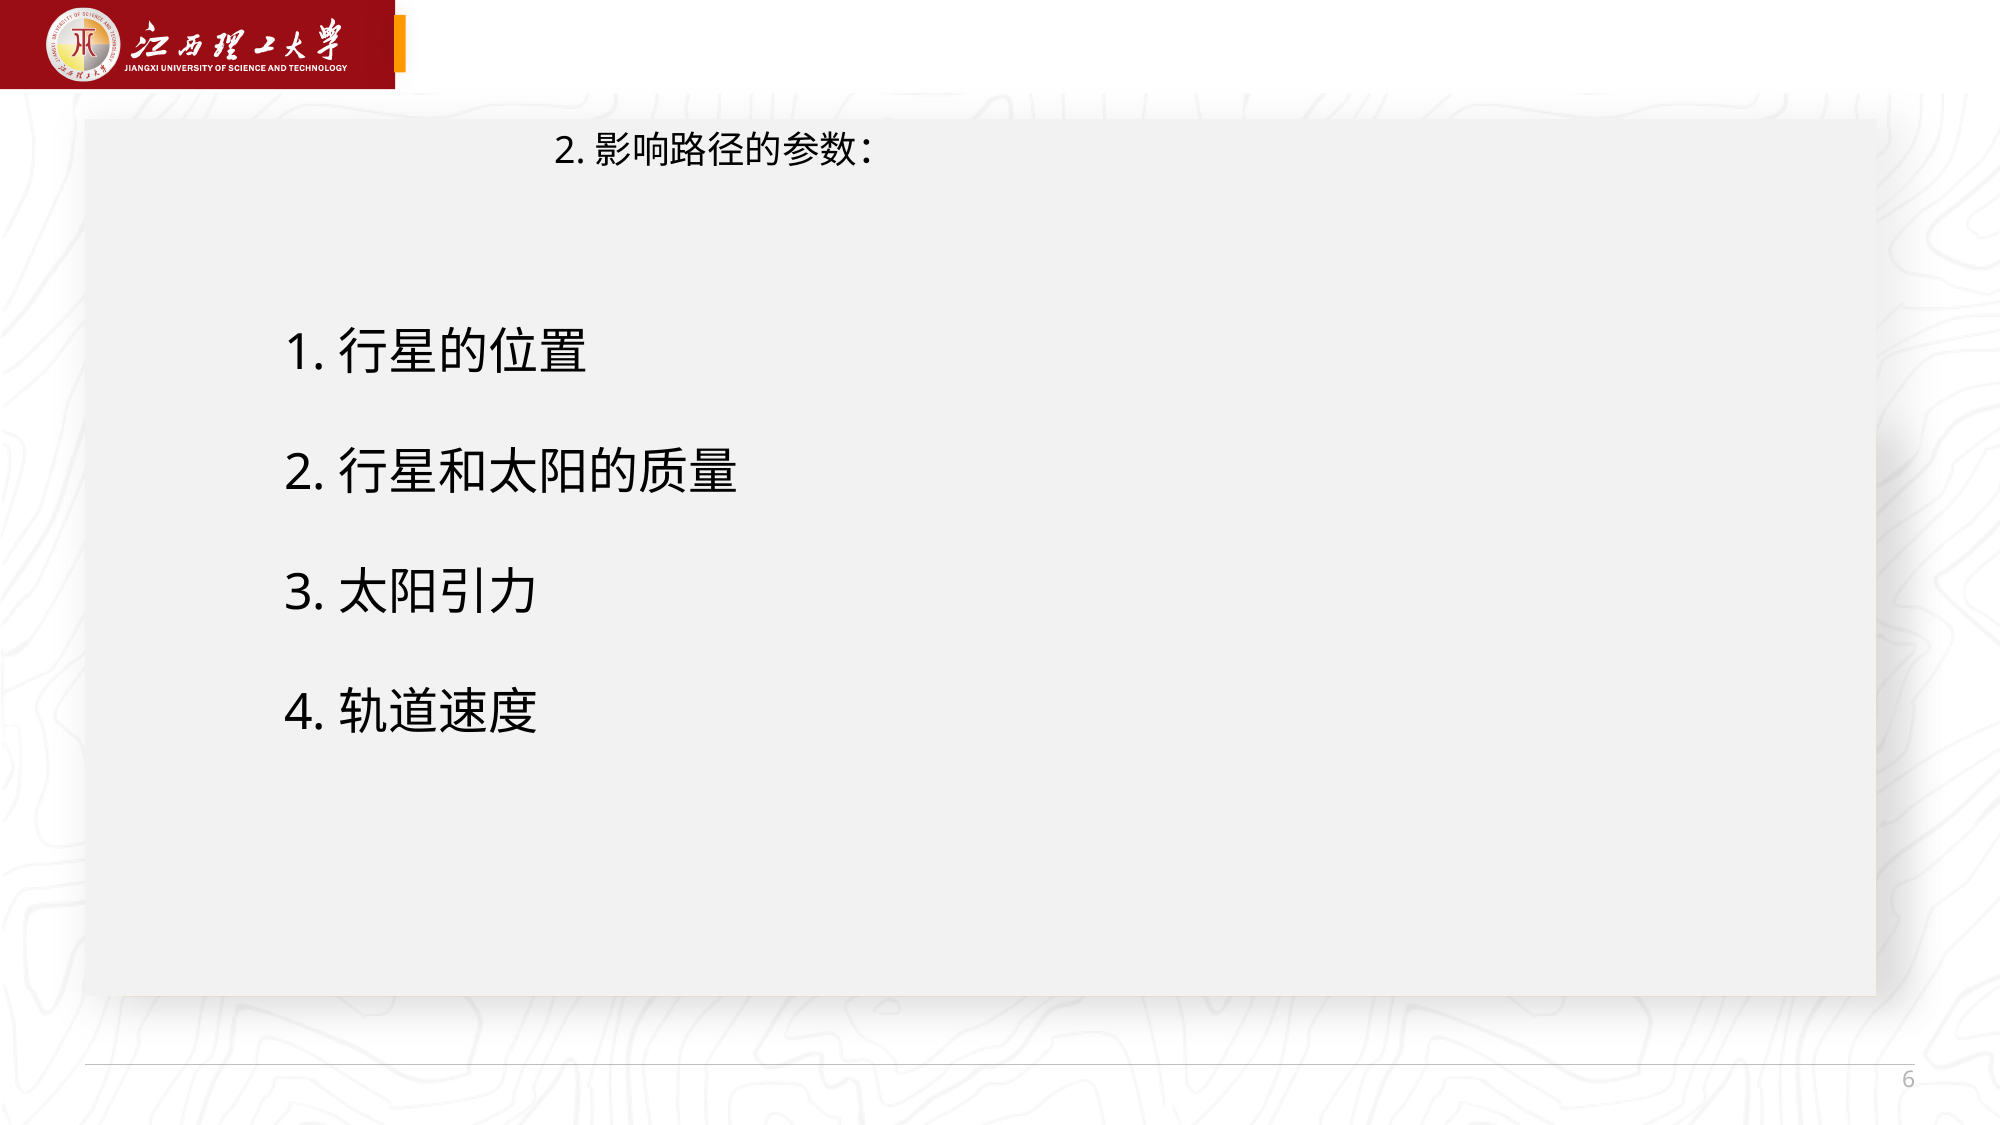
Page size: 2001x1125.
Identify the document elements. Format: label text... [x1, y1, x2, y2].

text_box 1.行星的位置 2.行星和太阳的质量 3.太阳引力 4.轨道速度 [269, 311, 1113, 747]
picture [46, 4, 355, 85]
slide_number [1765, 1056, 1916, 1104]
text_box [84, 118, 1877, 997]
text_box 2.影响路径的参数： [539, 119, 910, 179]
